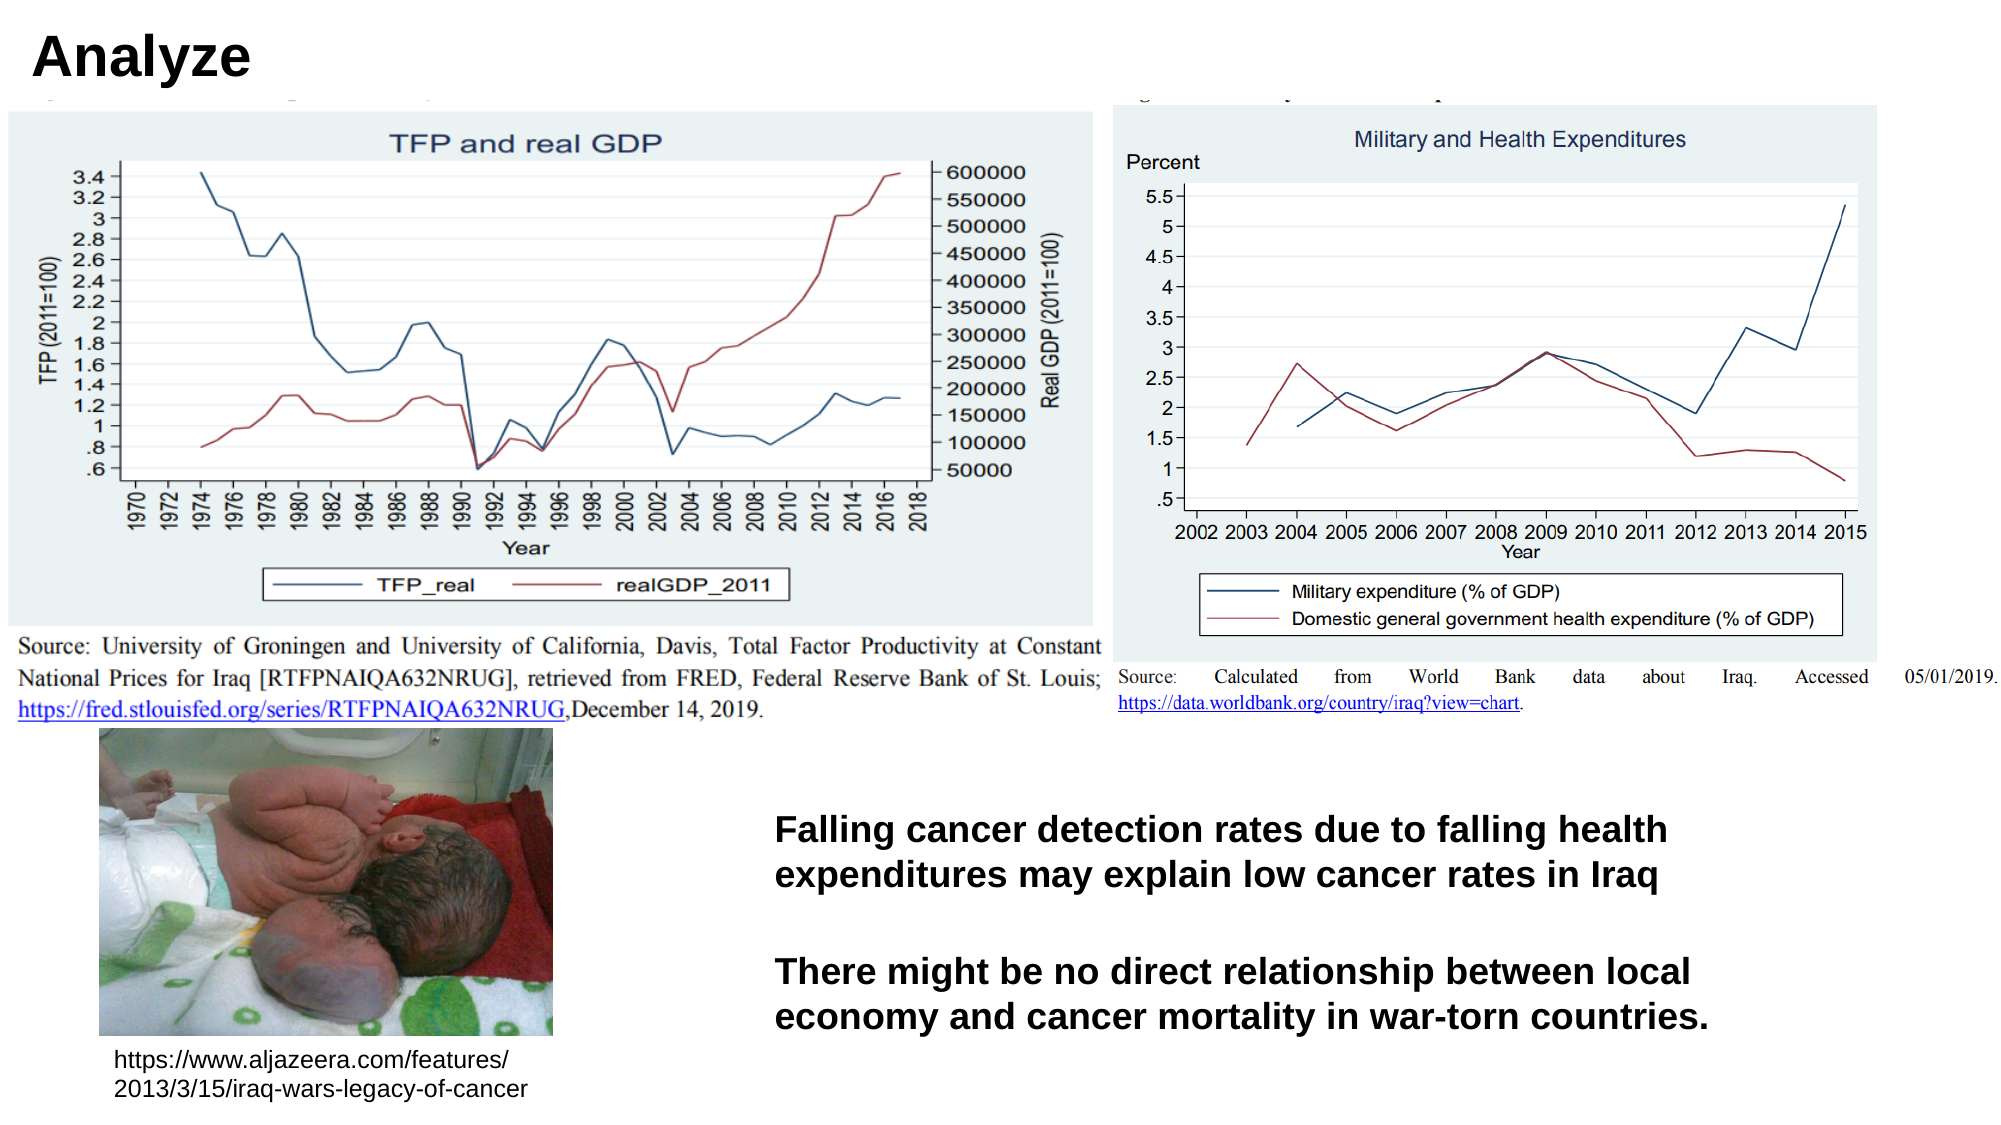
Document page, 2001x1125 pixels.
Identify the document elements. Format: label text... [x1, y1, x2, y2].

picture [0, 100, 1105, 1036]
text_box Falling cancer detection rates due to falling health expenditures may explain low cancer rates in Iraq [759, 798, 1807, 903]
text_box There might be no direct relationship between local economy and cancer mortality in war-torn countries. [759, 939, 1763, 1045]
text_box https://www.aljazeera.com/features/2013/3/15/iraq-wars-legacy-of-cancer [99, 1036, 553, 1111]
picture [1111, 100, 2000, 716]
text_box Analyze [17, 10, 281, 96]
